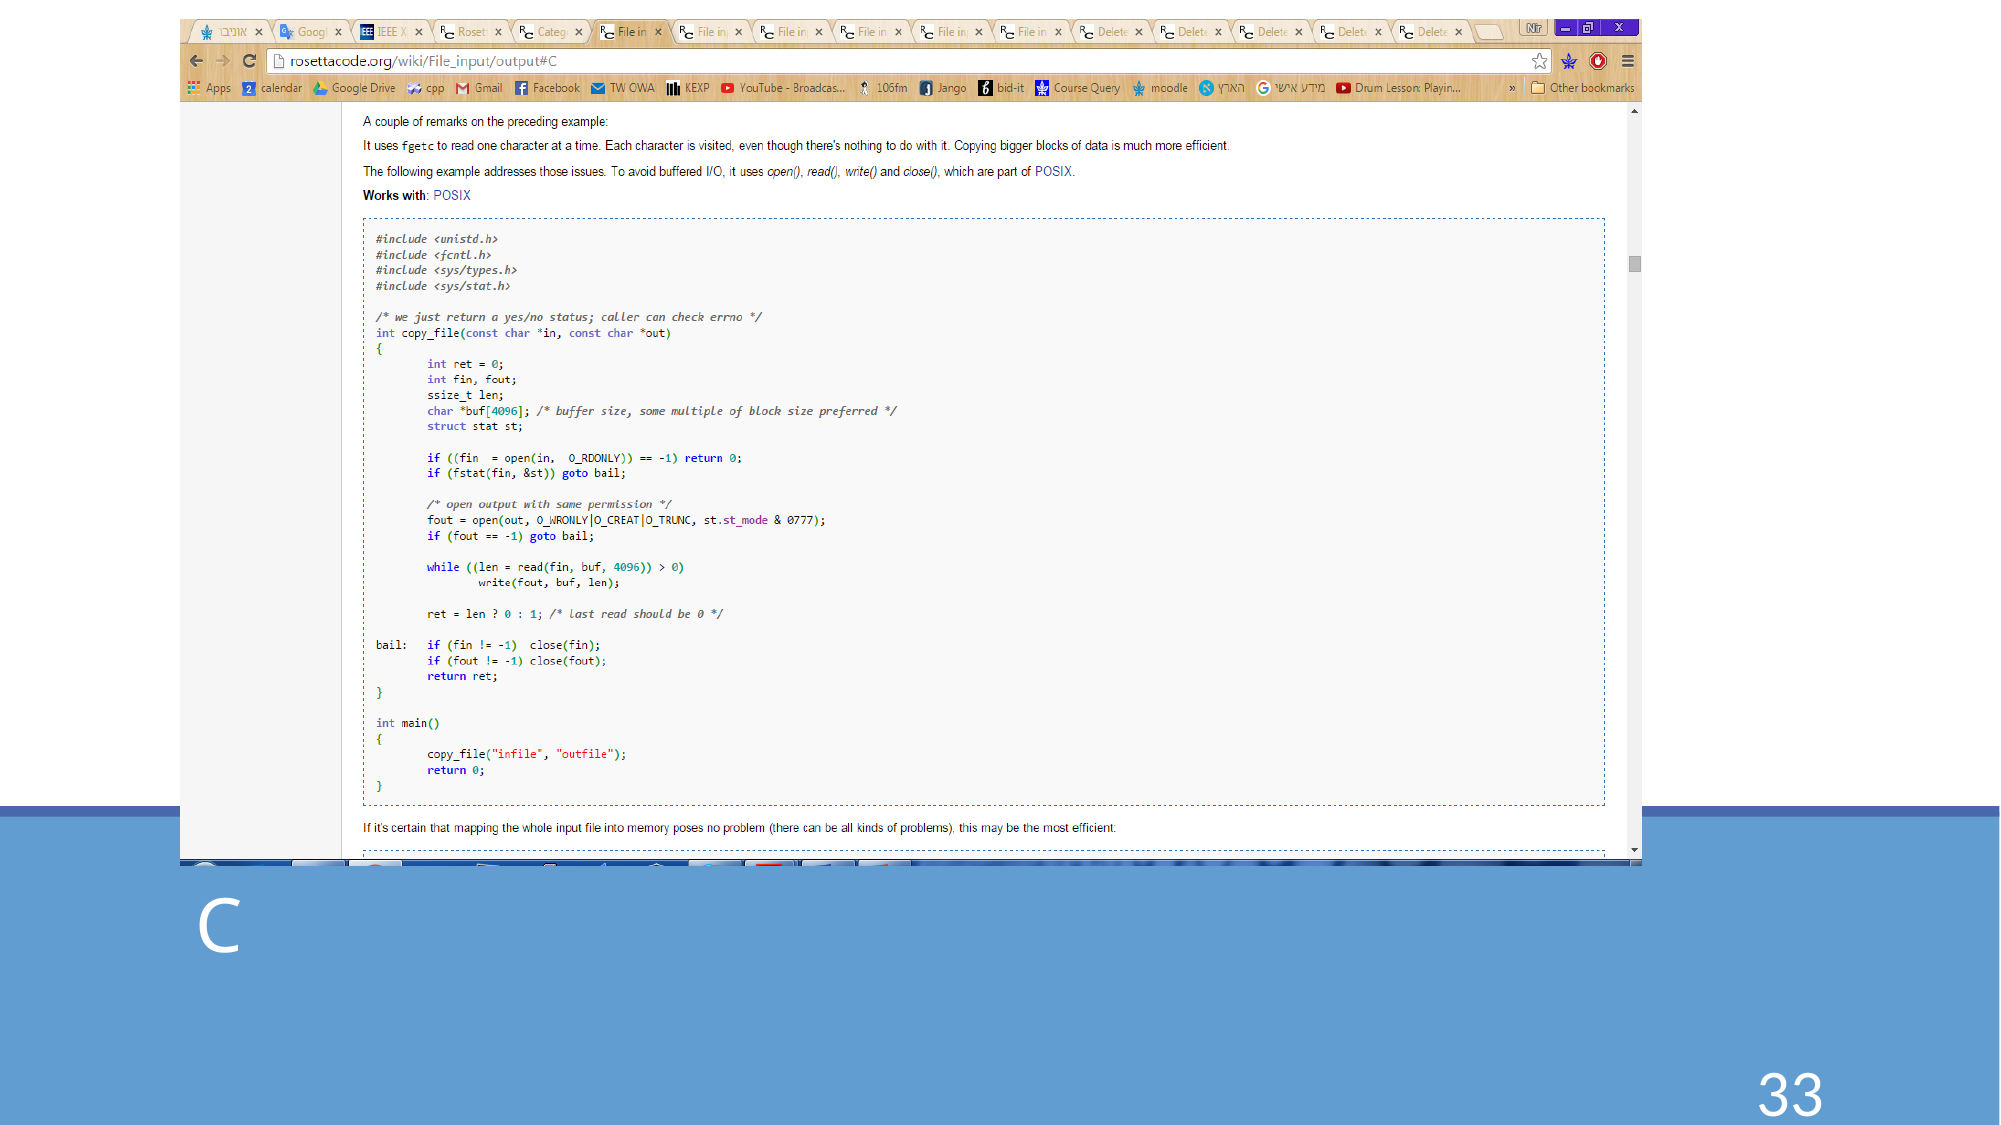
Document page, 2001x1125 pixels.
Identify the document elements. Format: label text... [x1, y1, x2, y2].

title C [180, 832, 1839, 968]
slide_number 33 [1624, 1059, 1840, 1120]
picture [179, 18, 1643, 867]
